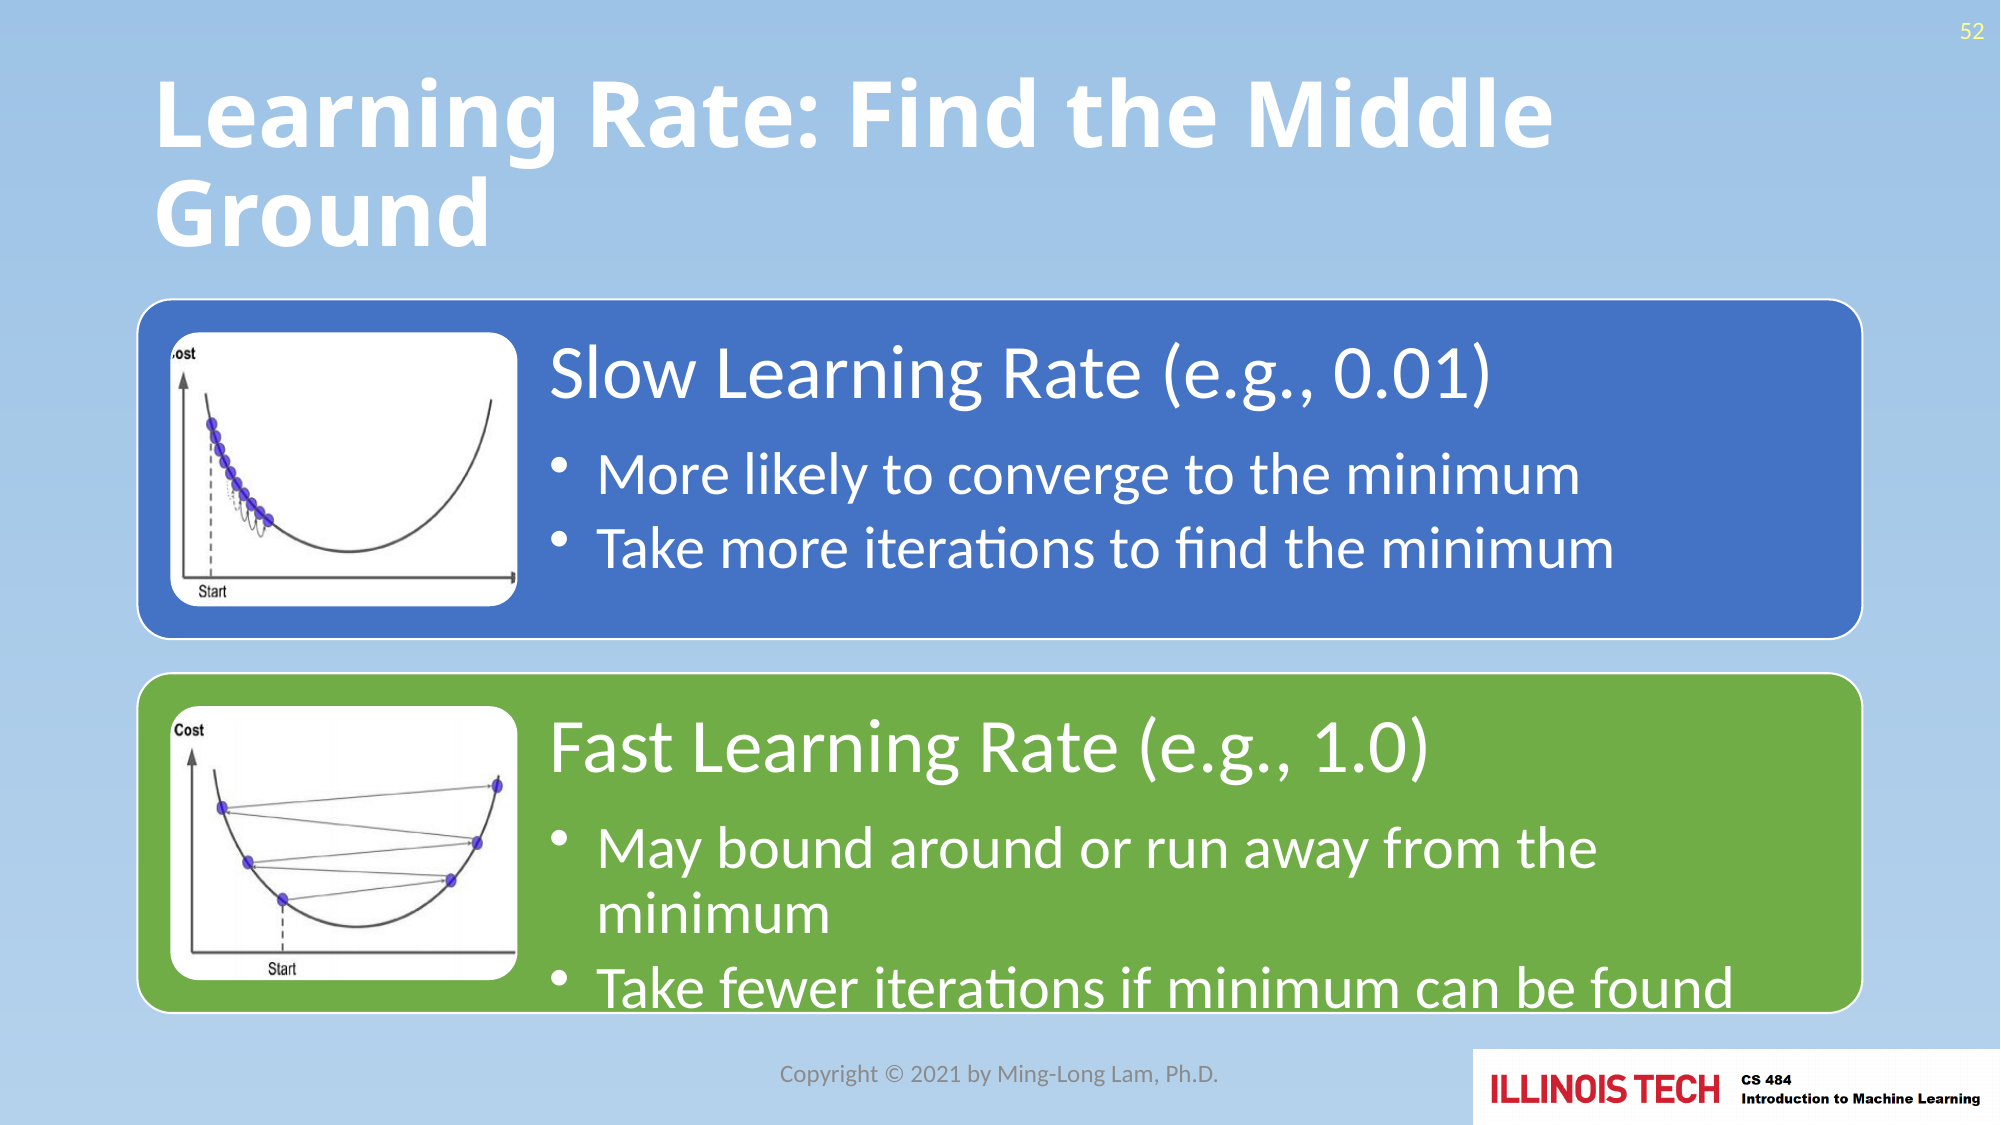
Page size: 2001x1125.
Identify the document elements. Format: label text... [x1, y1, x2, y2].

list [137, 299, 1863, 1014]
footer Copyright © 2021 by Ming-Long Lam, Ph.D. [662, 1042, 1338, 1103]
slide_number 52 [1550, 0, 2000, 60]
picture [1473, 1049, 2000, 1125]
title Learning Rate: Find the Middle Ground [137, 68, 1863, 266]
